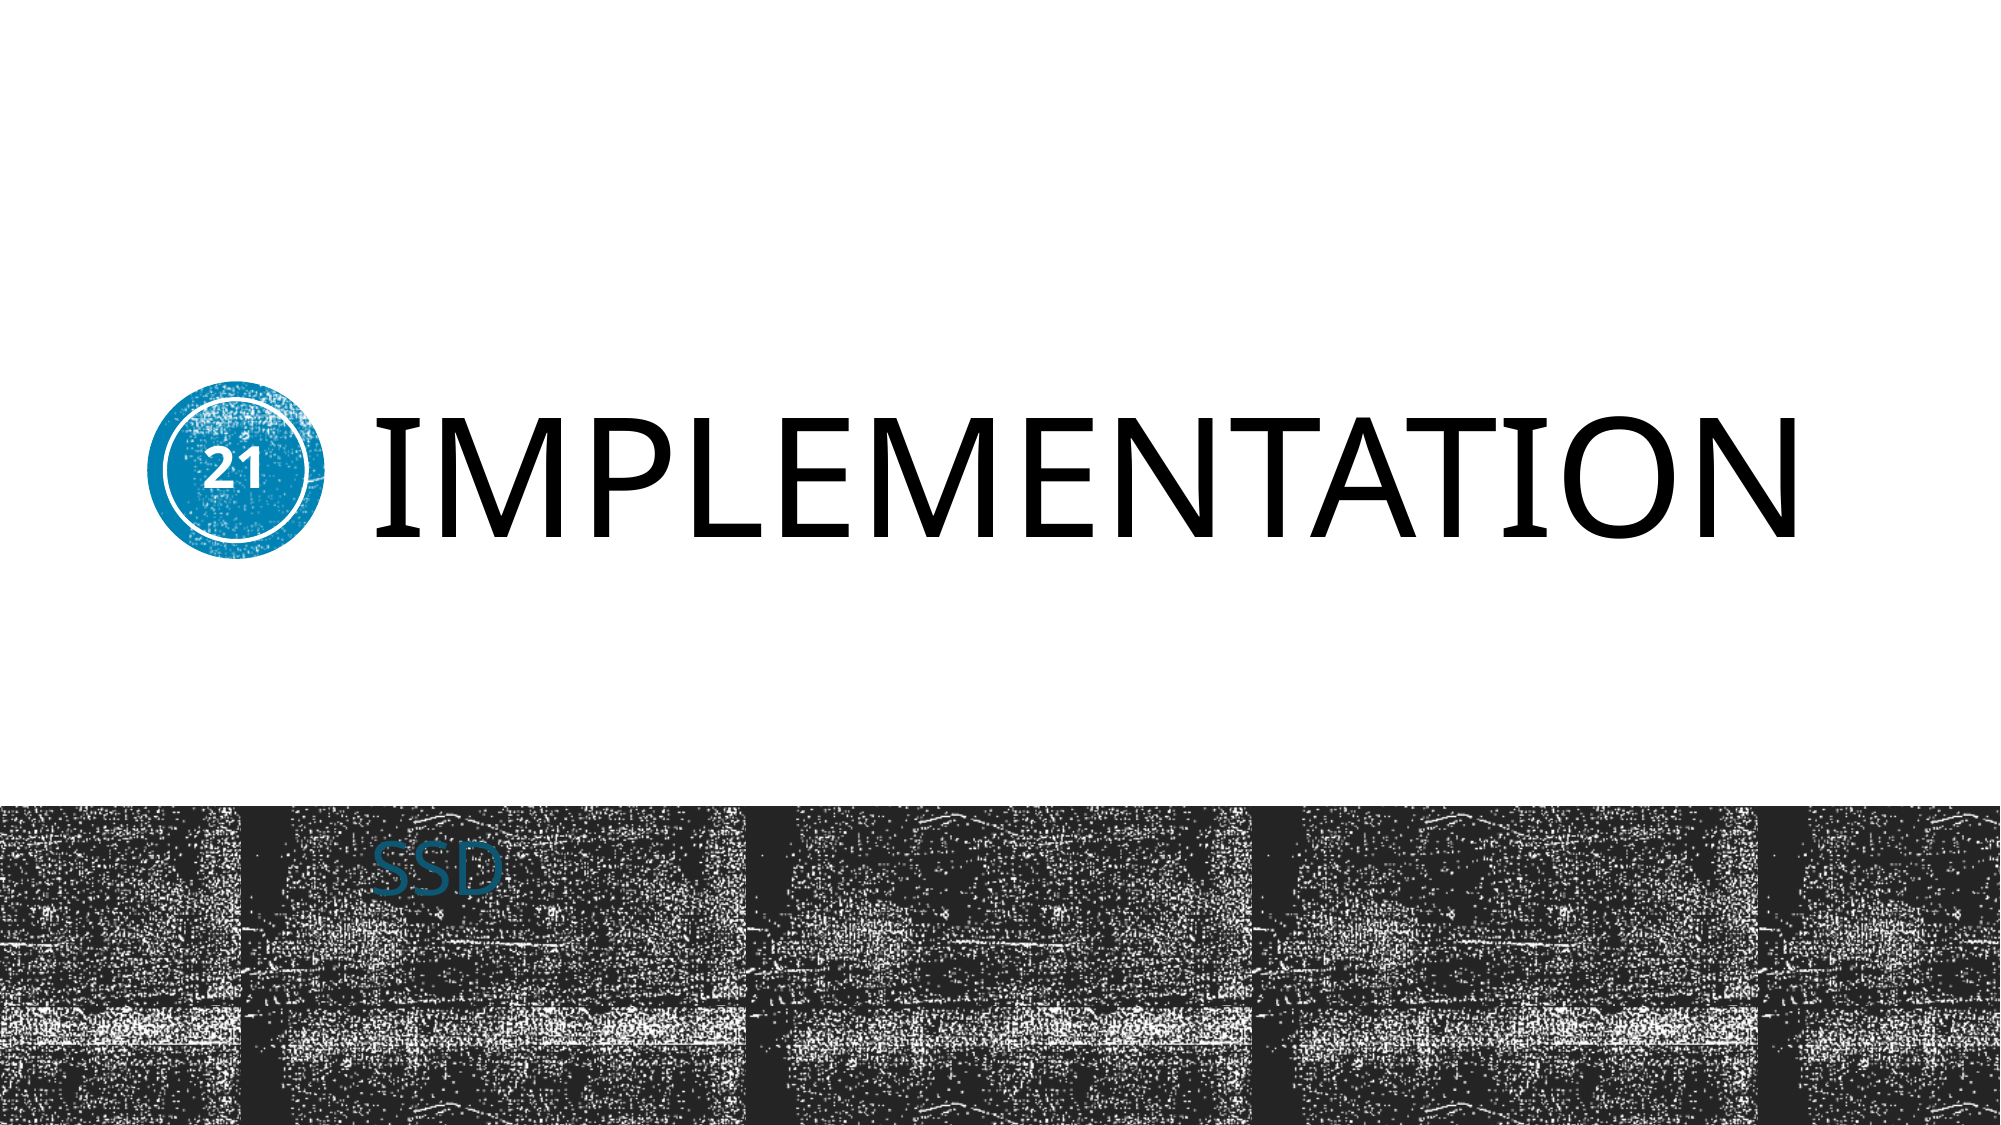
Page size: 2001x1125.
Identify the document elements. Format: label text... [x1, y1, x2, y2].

title Implementation [355, 201, 1878, 779]
slide_number 21 [138, 411, 334, 530]
list SSD [355, 823, 1841, 999]
